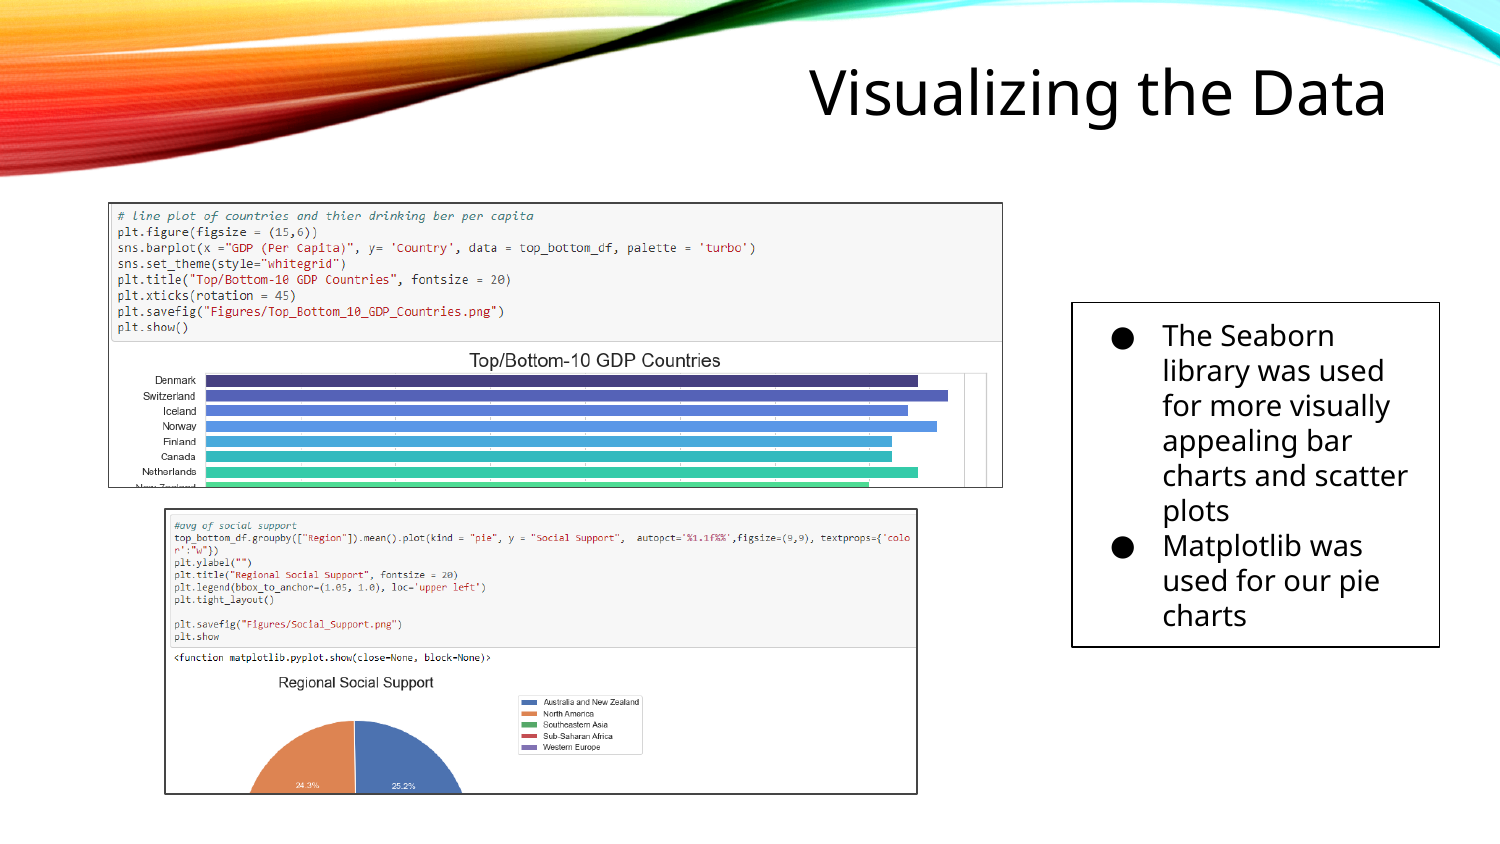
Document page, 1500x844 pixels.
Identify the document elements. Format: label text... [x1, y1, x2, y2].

picture [0, 0, 1500, 178]
title Visualizing the Data [750, 48, 1449, 142]
picture [108, 203, 1002, 488]
picture [165, 509, 917, 794]
text_box The Seaborn library was used for more visually appealing bar charts and scatter plots Matplotlib was used for our pie charts [1072, 302, 1440, 647]
